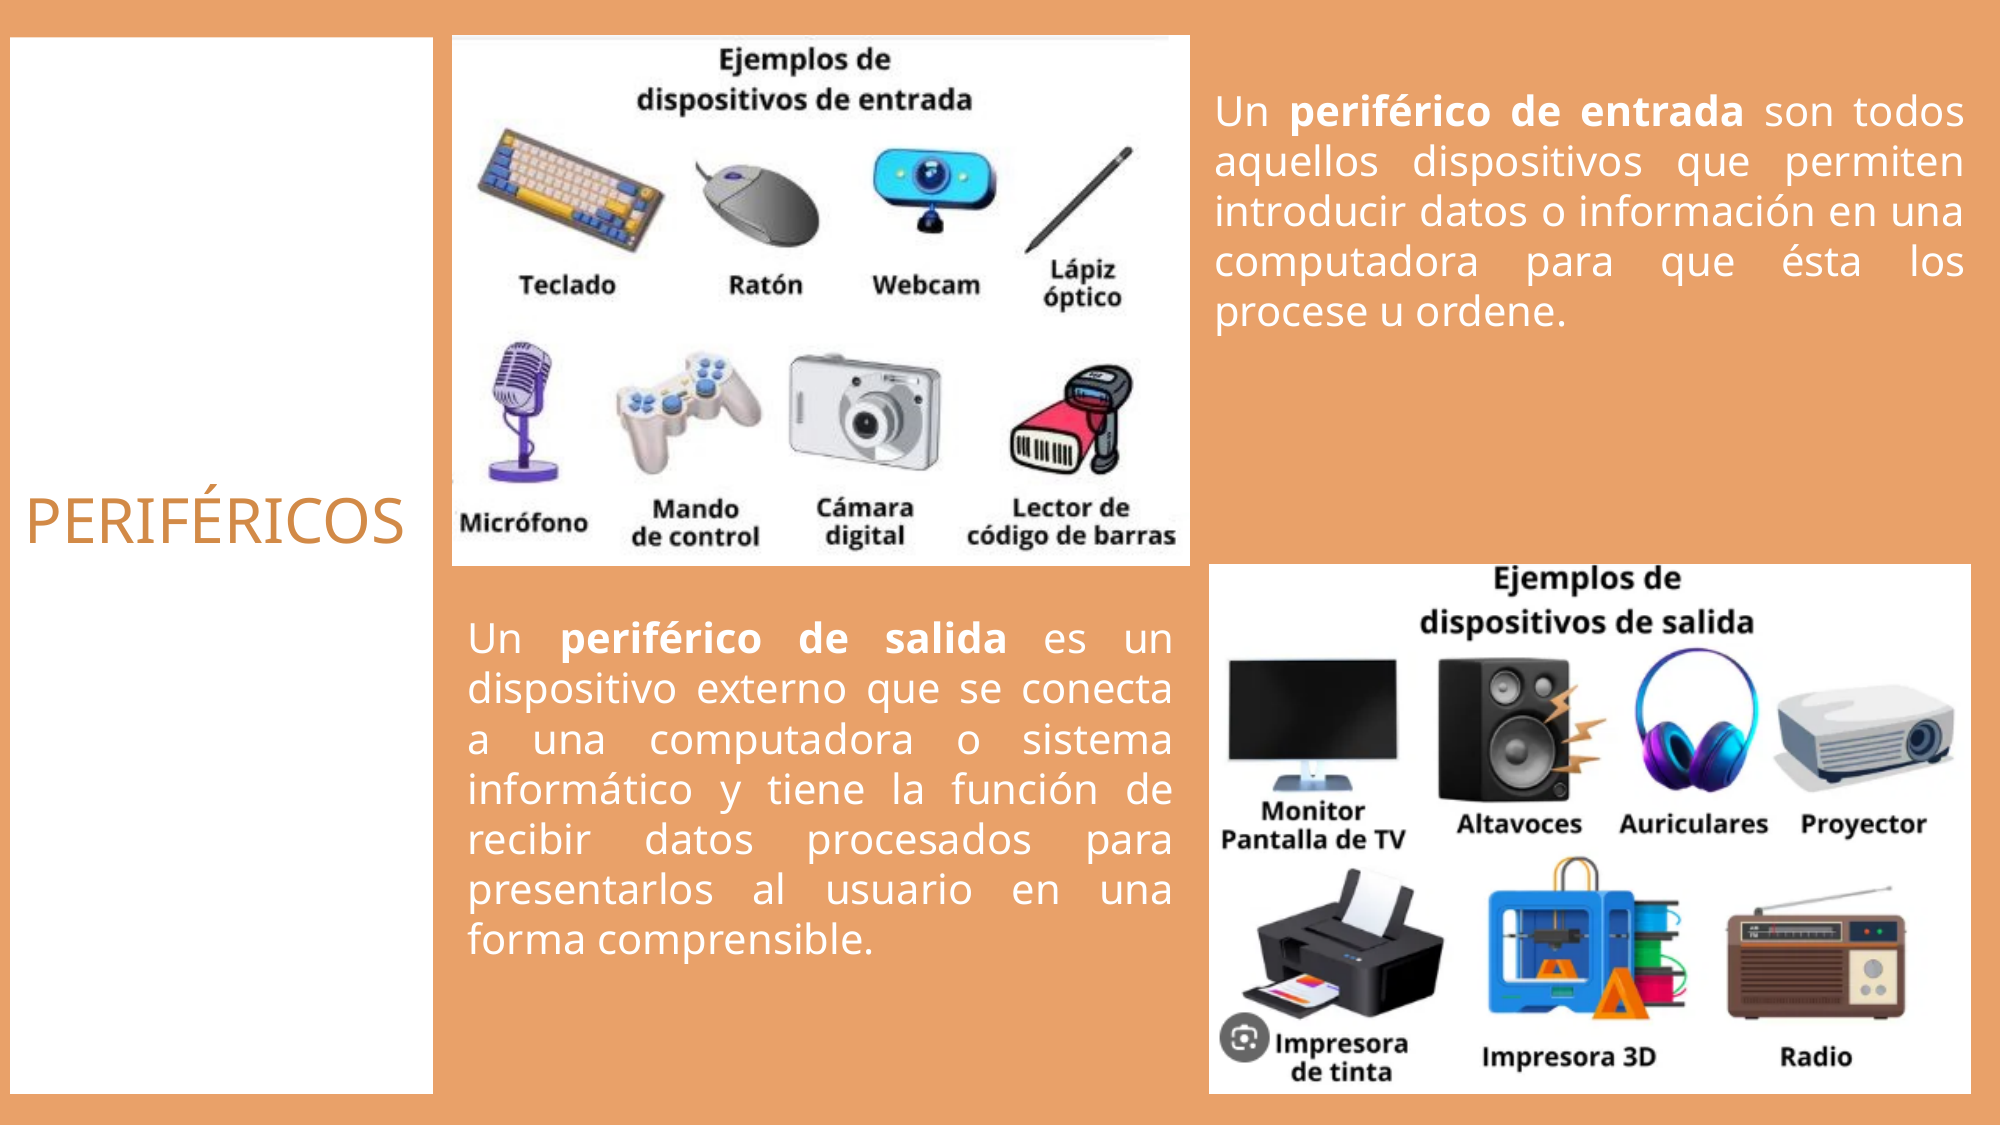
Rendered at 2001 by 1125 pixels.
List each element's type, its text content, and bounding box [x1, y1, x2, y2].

picture [1209, 563, 1971, 1095]
text_box [11, 563, 434, 1095]
text_box Un periférico de salida es un dispositivo externo que se conecta a una computadora o sistema informático y tiene la función de recibir datos procesados para presentarlos al usuario en una forma comprensible. [452, 604, 1190, 970]
text_box [11, 37, 434, 473]
text_box PERIFÉRICOS [11, 473, 443, 563]
picture [452, 35, 1190, 566]
text_box [0, 0, 11, 1125]
text_box Un periférico de entrada son todos aquellos dispositivos que permiten introducir datos o información en una computadora para que ésta los procese u ordene. [1199, 77, 1981, 343]
